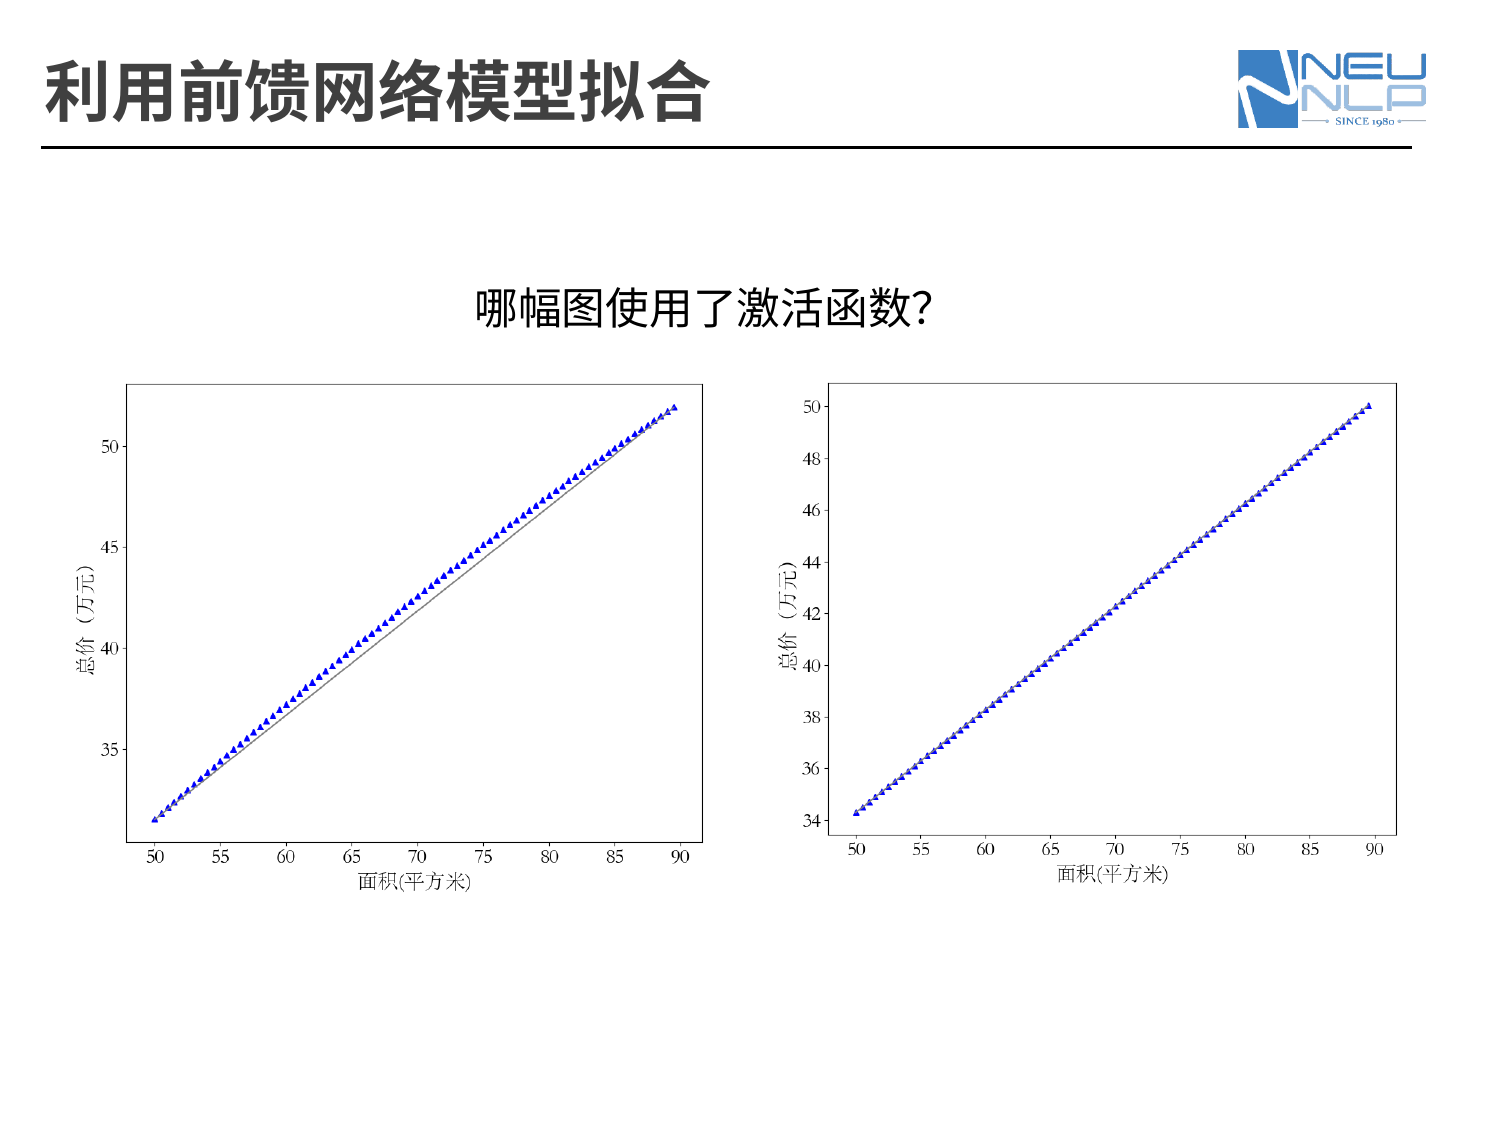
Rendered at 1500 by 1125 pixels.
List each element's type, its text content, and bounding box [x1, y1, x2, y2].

picture [33, 312, 1469, 907]
text_box 利用前馈网络模型拟合 [30, 42, 760, 138]
picture [1229, 40, 1435, 137]
text_box 哪幅图使用了激活函数？ [459, 273, 1076, 312]
